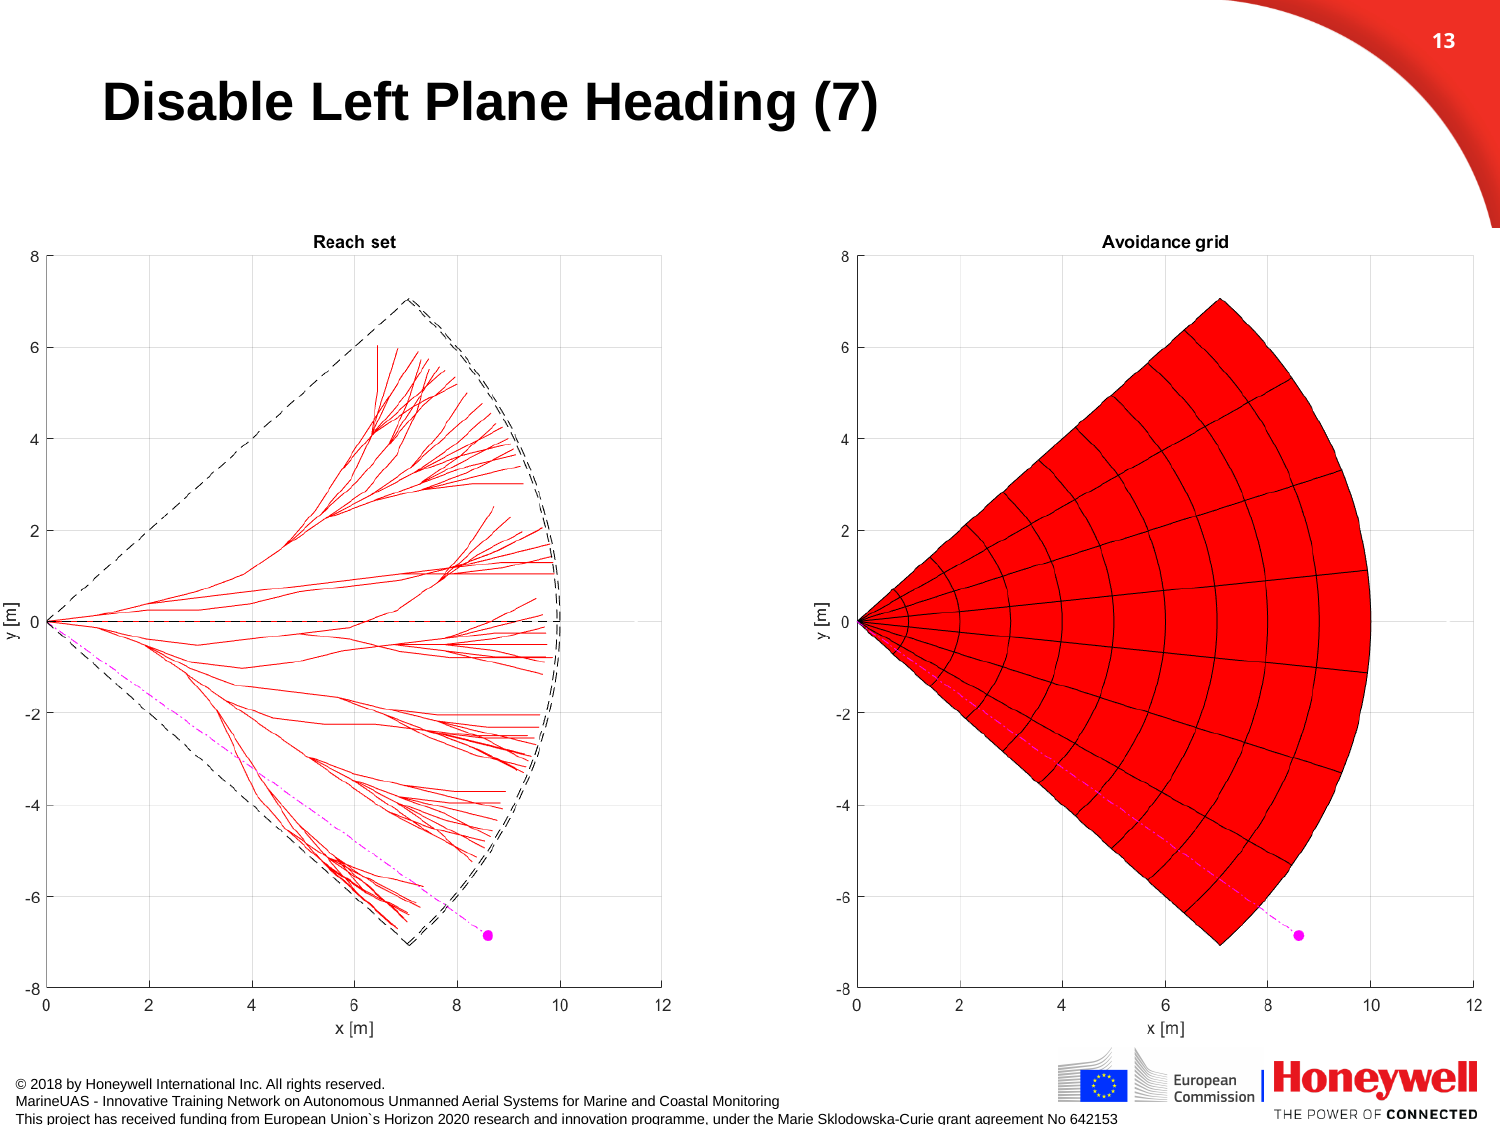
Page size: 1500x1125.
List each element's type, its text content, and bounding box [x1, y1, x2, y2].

title Disable Left Plane Heading (7) [86, 58, 1347, 141]
slide_number 12 [1416, 0, 1500, 83]
picture [0, 0, 1500, 1102]
picture [1274, 1061, 1477, 1119]
